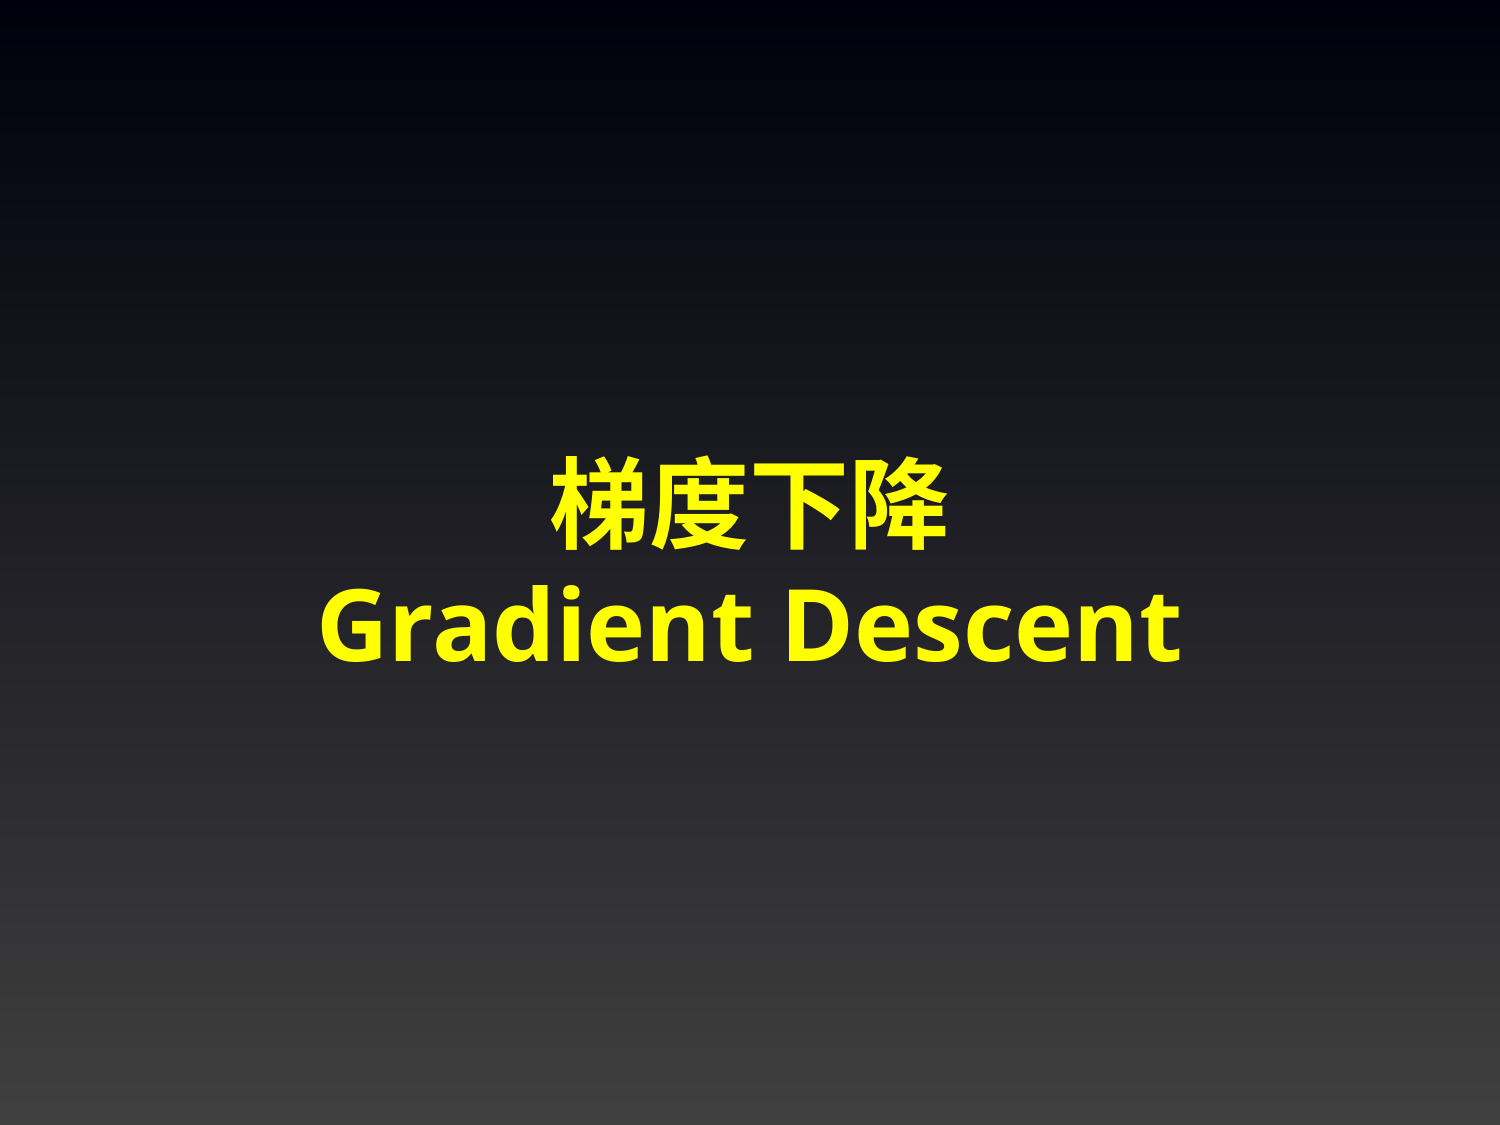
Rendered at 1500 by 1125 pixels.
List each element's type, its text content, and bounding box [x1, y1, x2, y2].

text_box 梯度下降 Gradient Descent [112, 433, 1388, 689]
